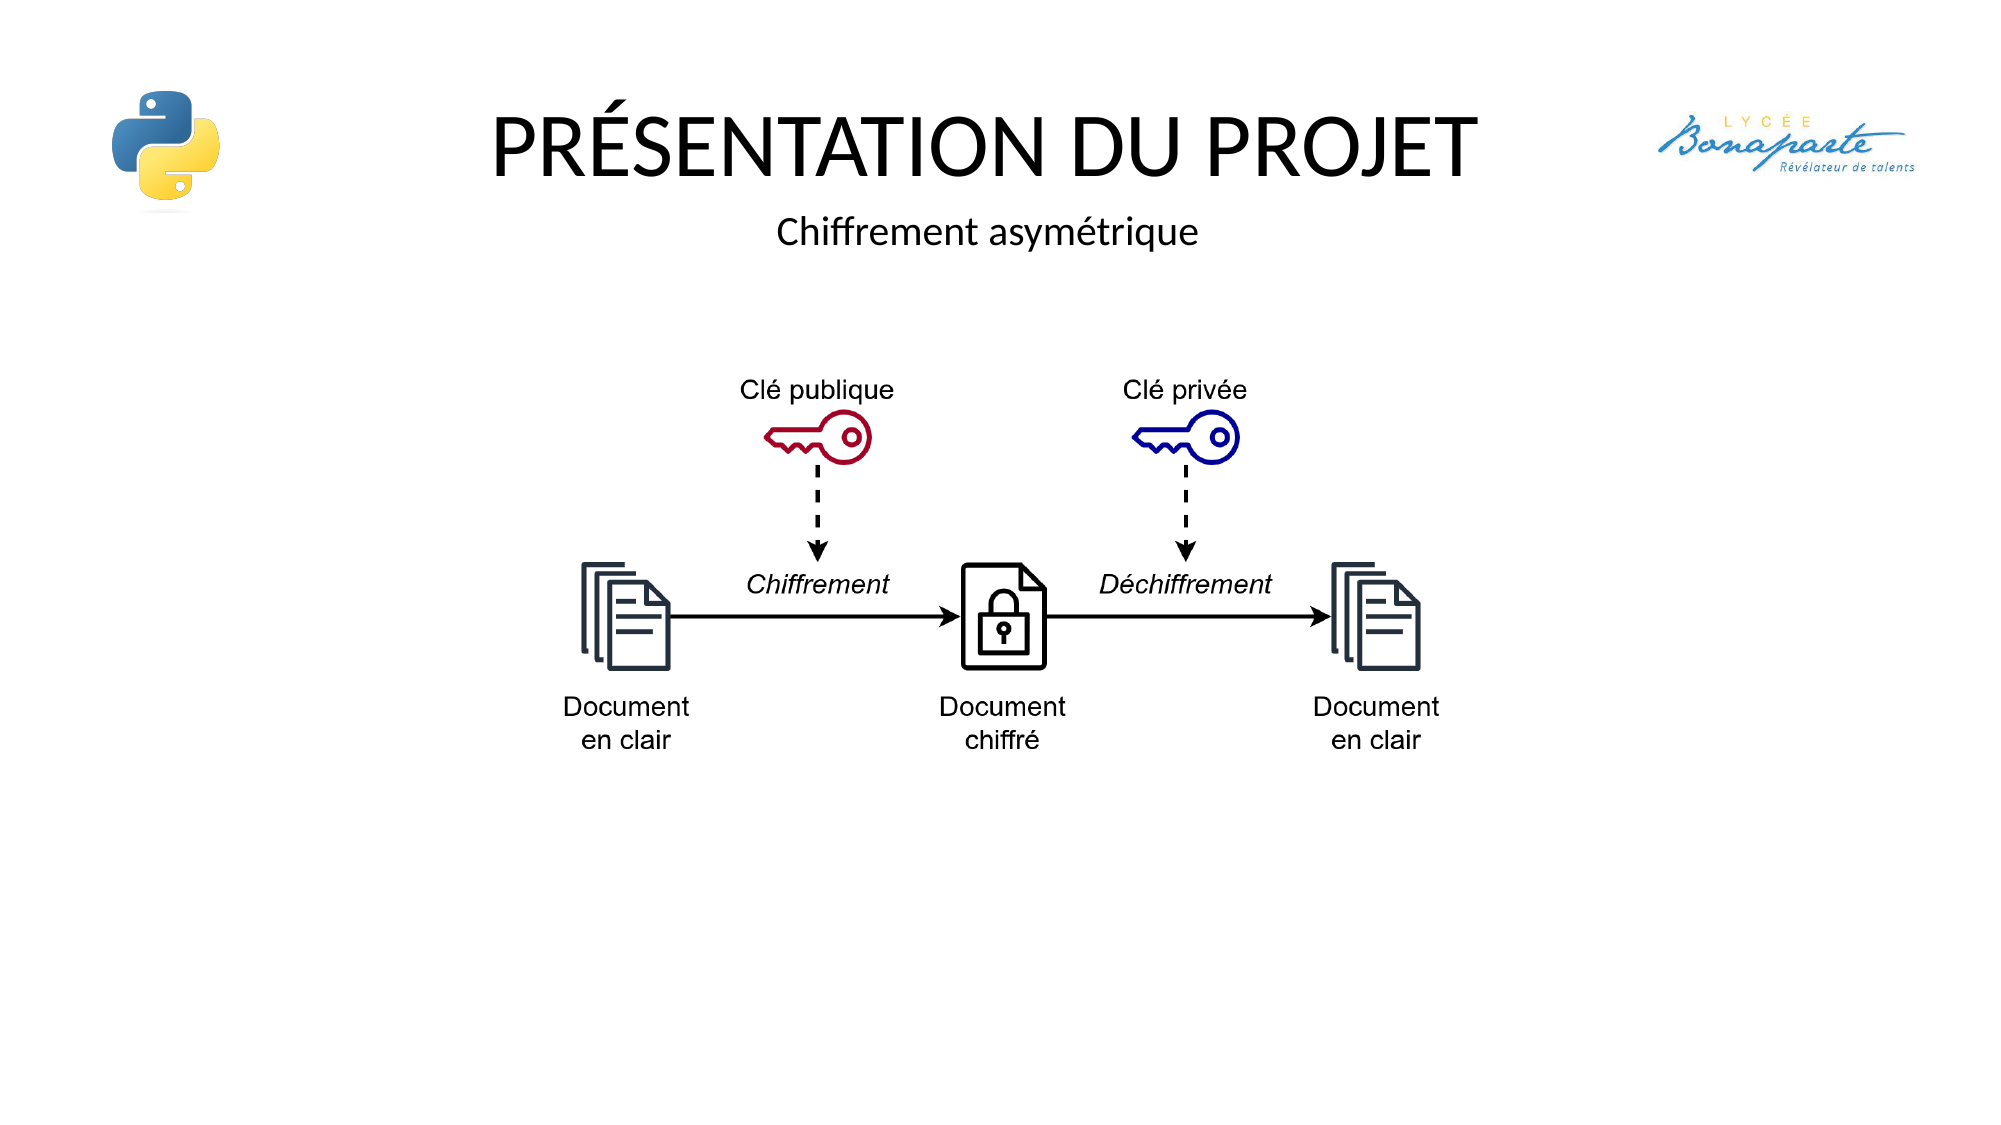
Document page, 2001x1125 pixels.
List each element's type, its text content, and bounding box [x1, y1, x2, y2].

text_box PRÉSENTATION DU PROJET [475, 77, 1525, 204]
picture [111, 91, 223, 213]
picture [525, 339, 1475, 786]
picture [1647, 111, 1921, 181]
text_box Chiffrement asymétrique [761, 196, 1235, 266]
